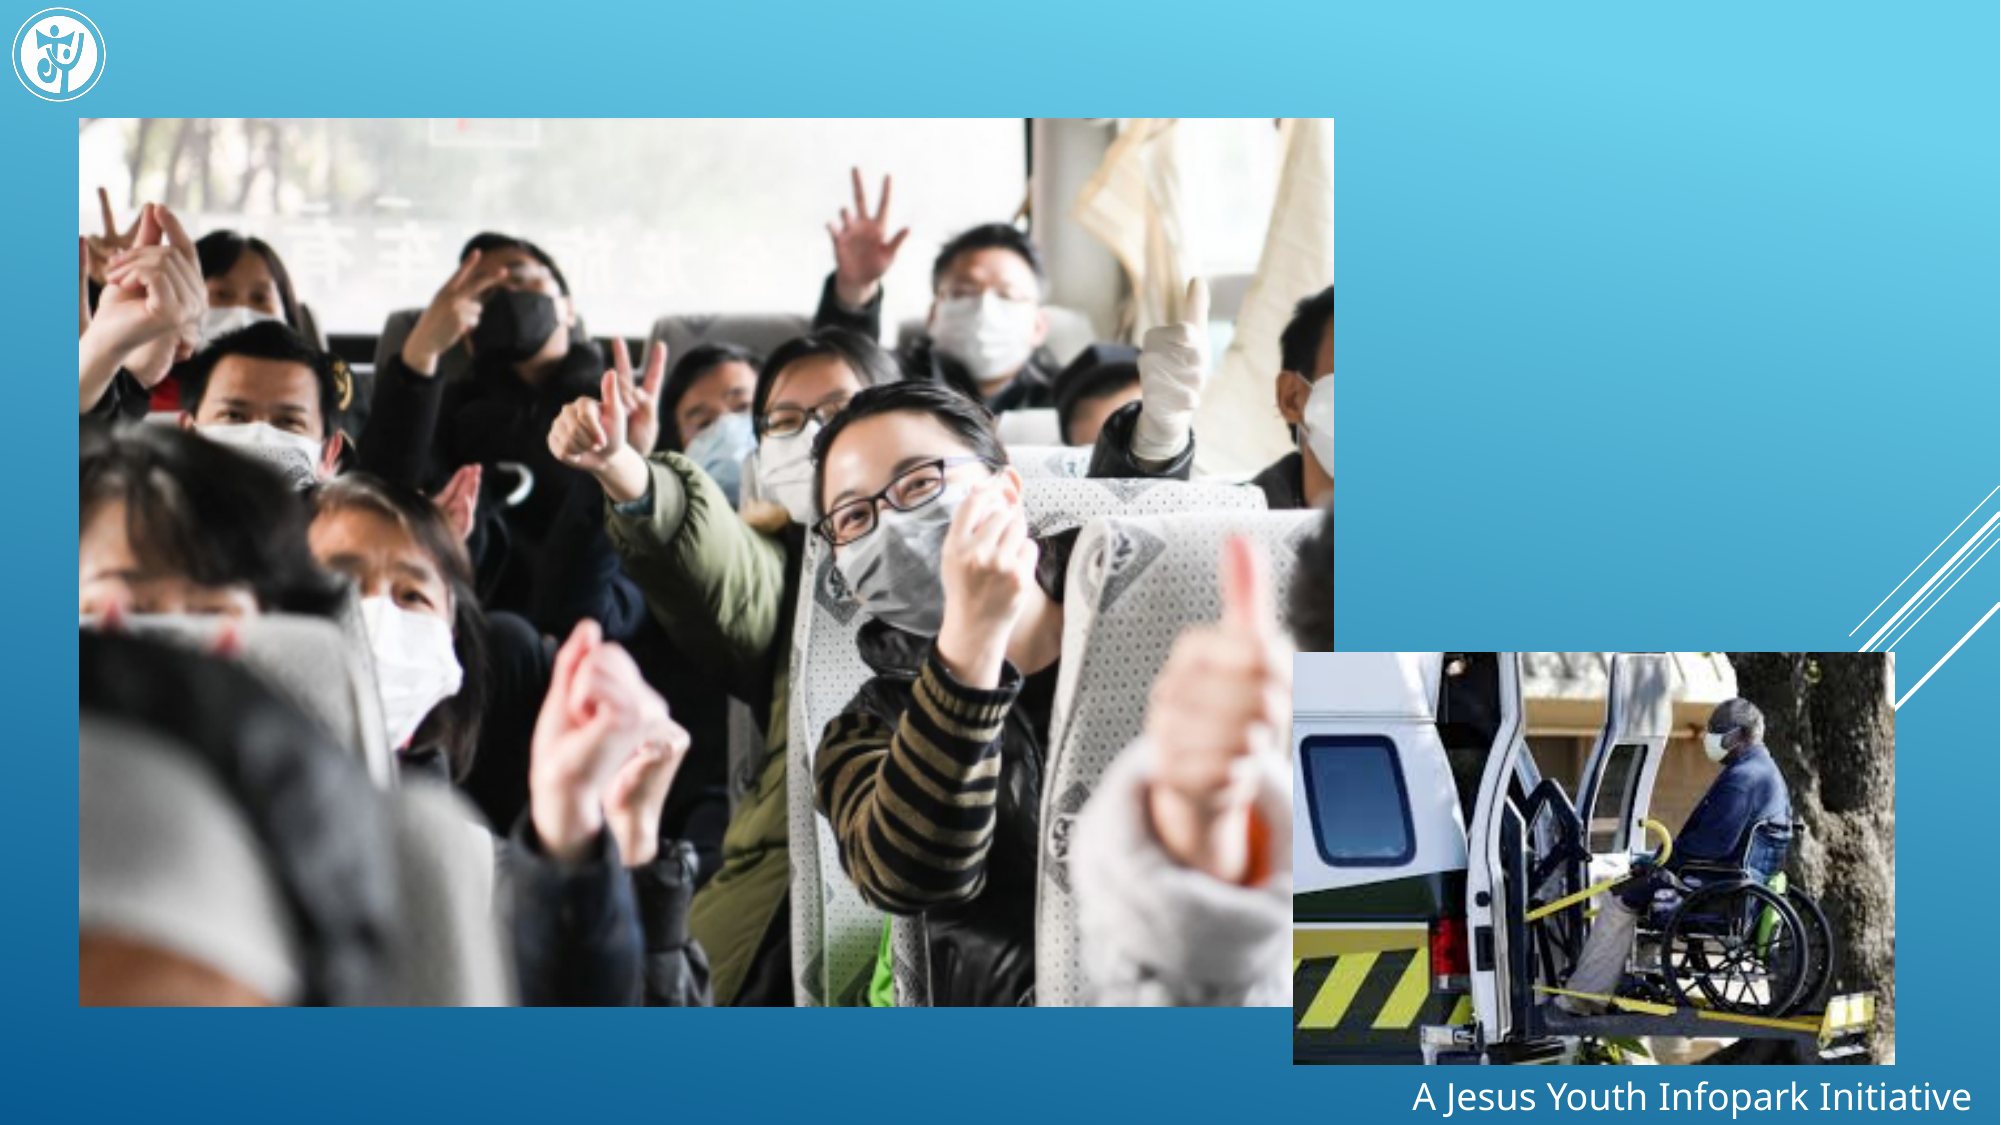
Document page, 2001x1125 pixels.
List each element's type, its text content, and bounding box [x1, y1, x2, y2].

picture [11, 7, 106, 102]
text_box A Jesus Youth Infopark Initiative [1397, 1065, 2000, 1125]
picture [79, 118, 1895, 1066]
